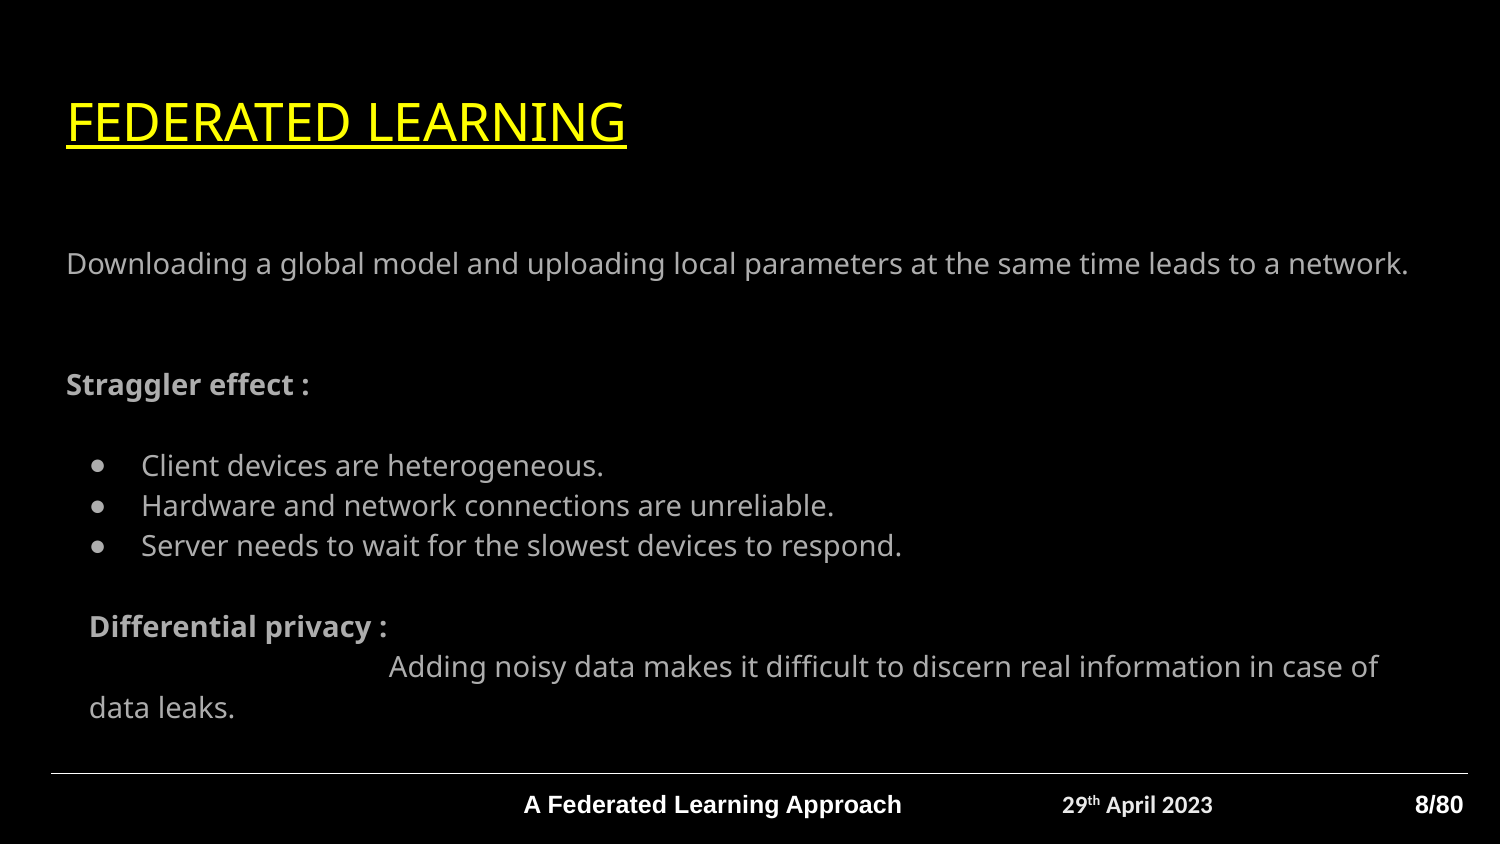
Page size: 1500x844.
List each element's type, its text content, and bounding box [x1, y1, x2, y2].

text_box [50, 773, 1498, 844]
list Downloading a global model and uploading local parameters at the same time leads to a network. Straggler effect : Client devices are heterogeneous. Hardware and network connections are unreliable. Server needs to wait for the slowest devices to respond. Differential privacy : Adding noisy data makes it difficult to discern real information in case of data leaks. [51, 189, 1449, 751]
title FEDERATED LEARNING [51, 72, 1449, 167]
